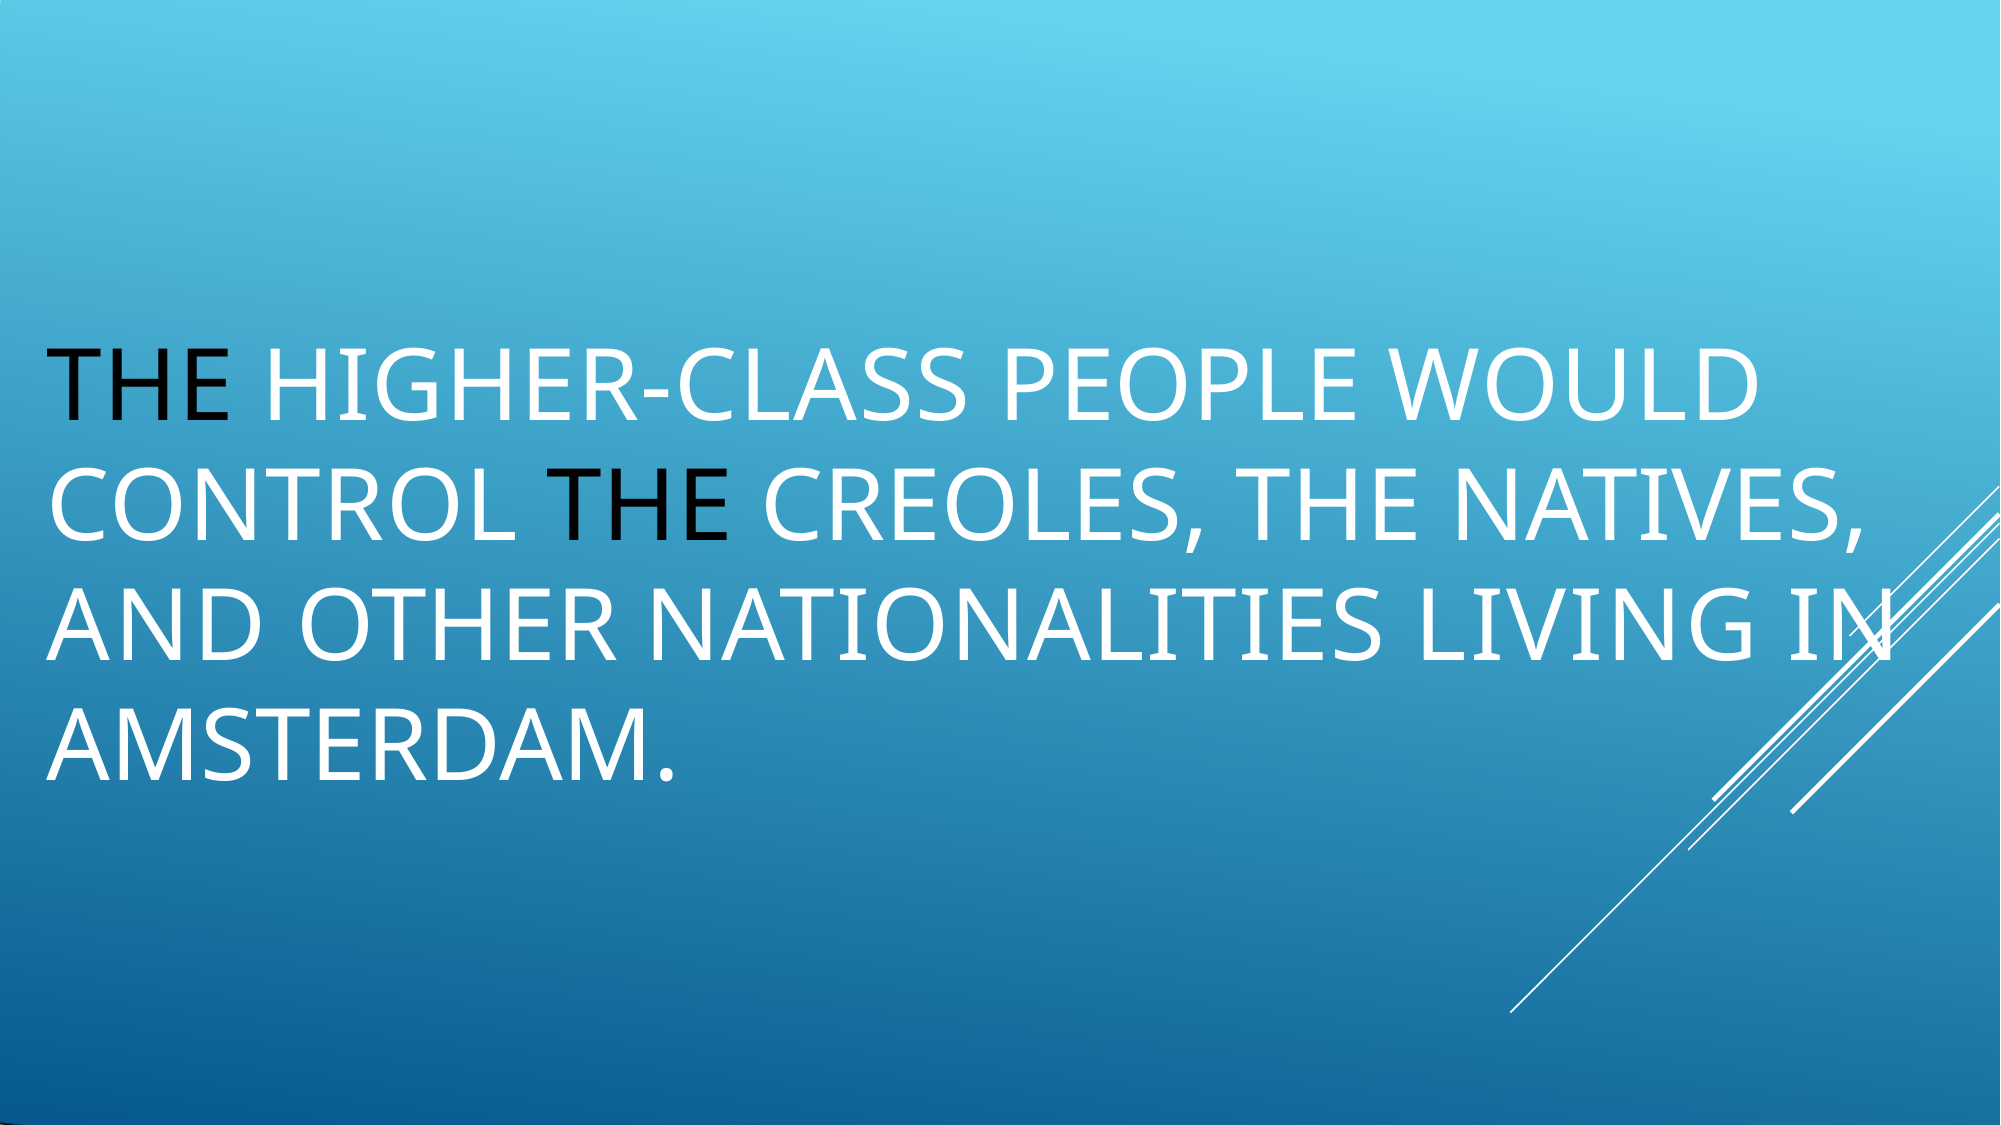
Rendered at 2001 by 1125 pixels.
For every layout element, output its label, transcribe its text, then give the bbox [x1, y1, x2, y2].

picture [0, 0, 2000, 1125]
picture [1938, 525, 2000, 597]
picture [1938, 488, 2000, 571]
picture [1938, 518, 2000, 582]
picture [1938, 541, 2000, 661]
text_box THE HIGHER-CLASS PEOPLE WOULD CONTROL THE CREOLES, THE NATIVES, AND OTHER NATIONALITIES LIVING IN AMSTERDAM. [44, 318, 1938, 801]
